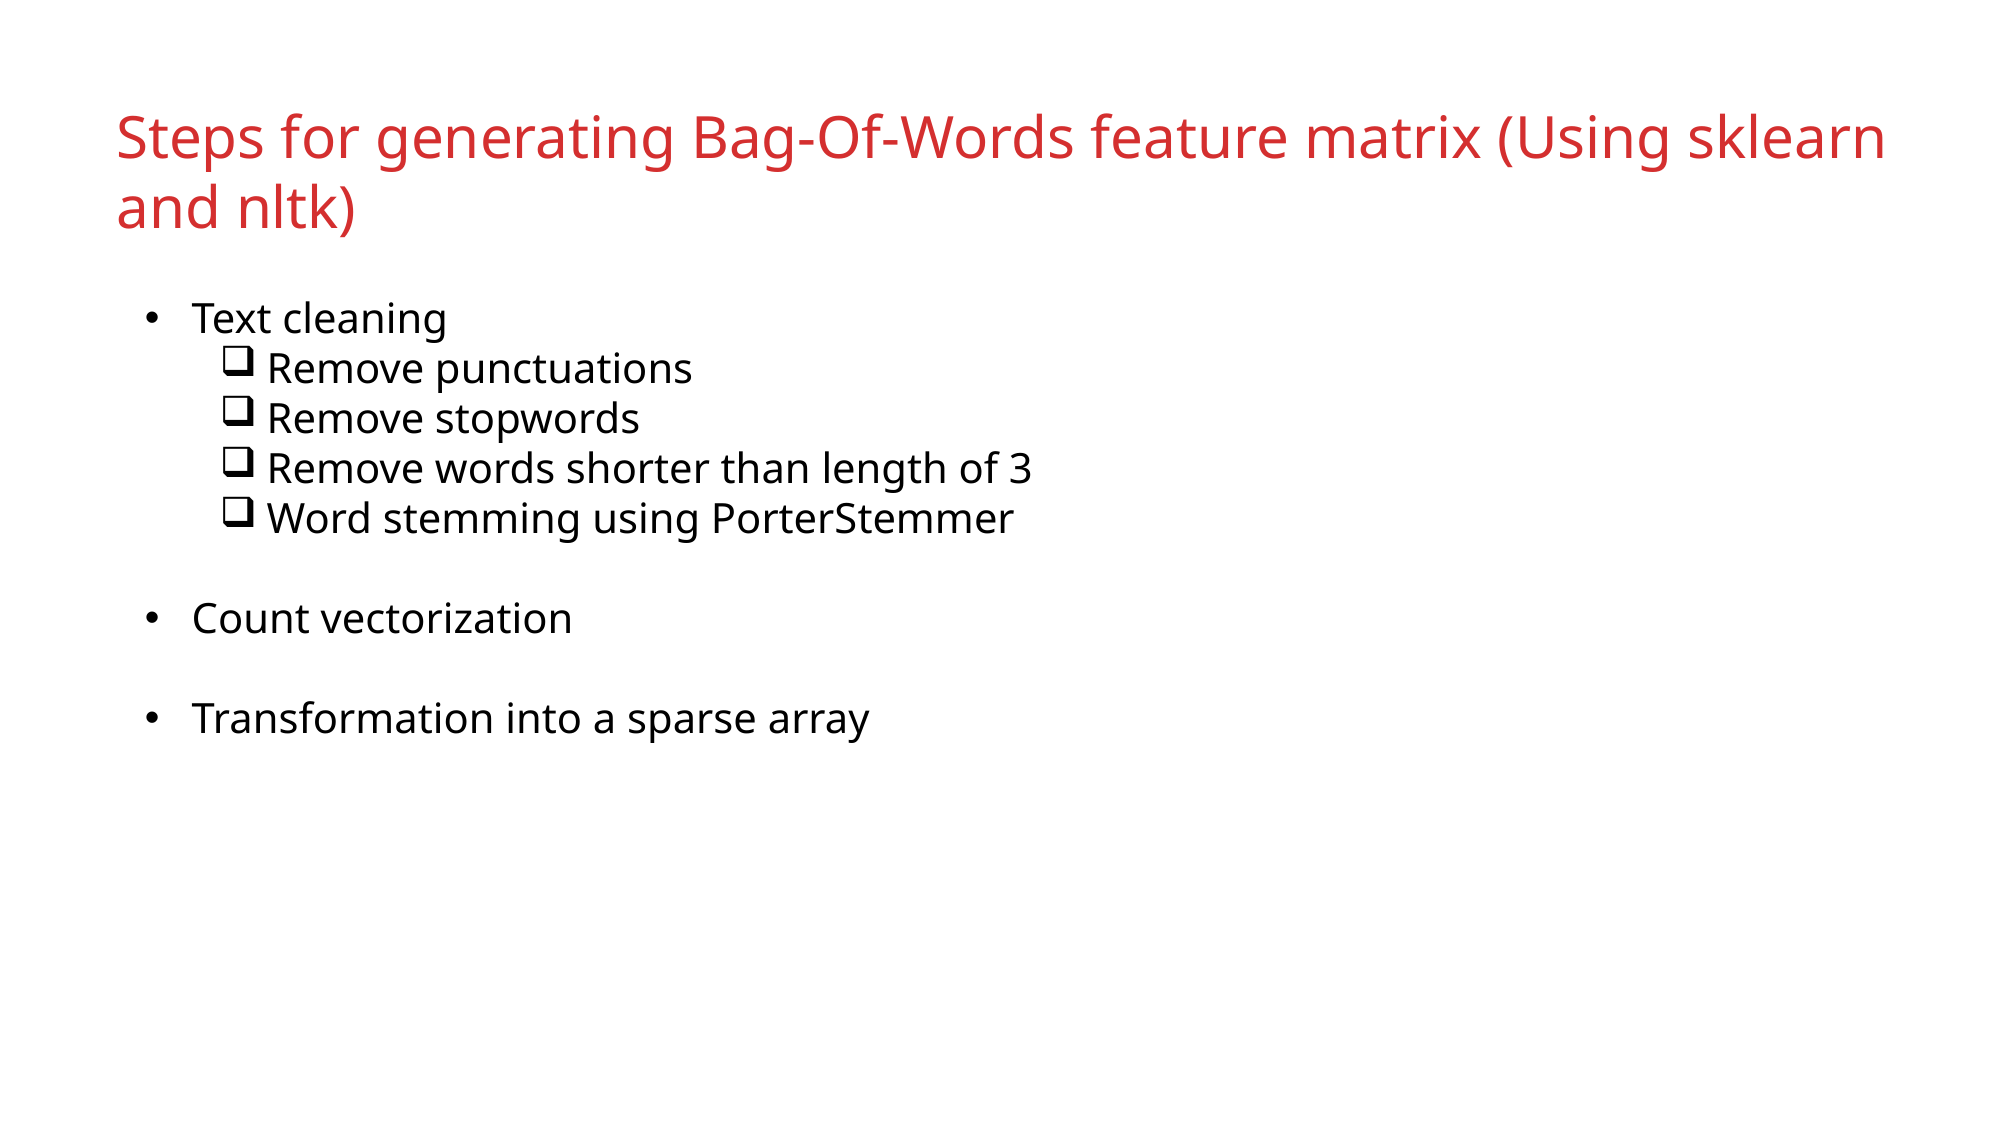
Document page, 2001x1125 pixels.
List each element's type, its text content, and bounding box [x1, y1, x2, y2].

text_box Steps for generating Bag-Of-Words feature matrix (Using sklearn and nltk) [101, 92, 1915, 248]
text_box Text cleaning Remove punctuations Remove stopwords Remove words shorter than length of 3 Word stemming using PorterStemmer Count vectorization Transformation into a sparse array [130, 284, 1657, 750]
